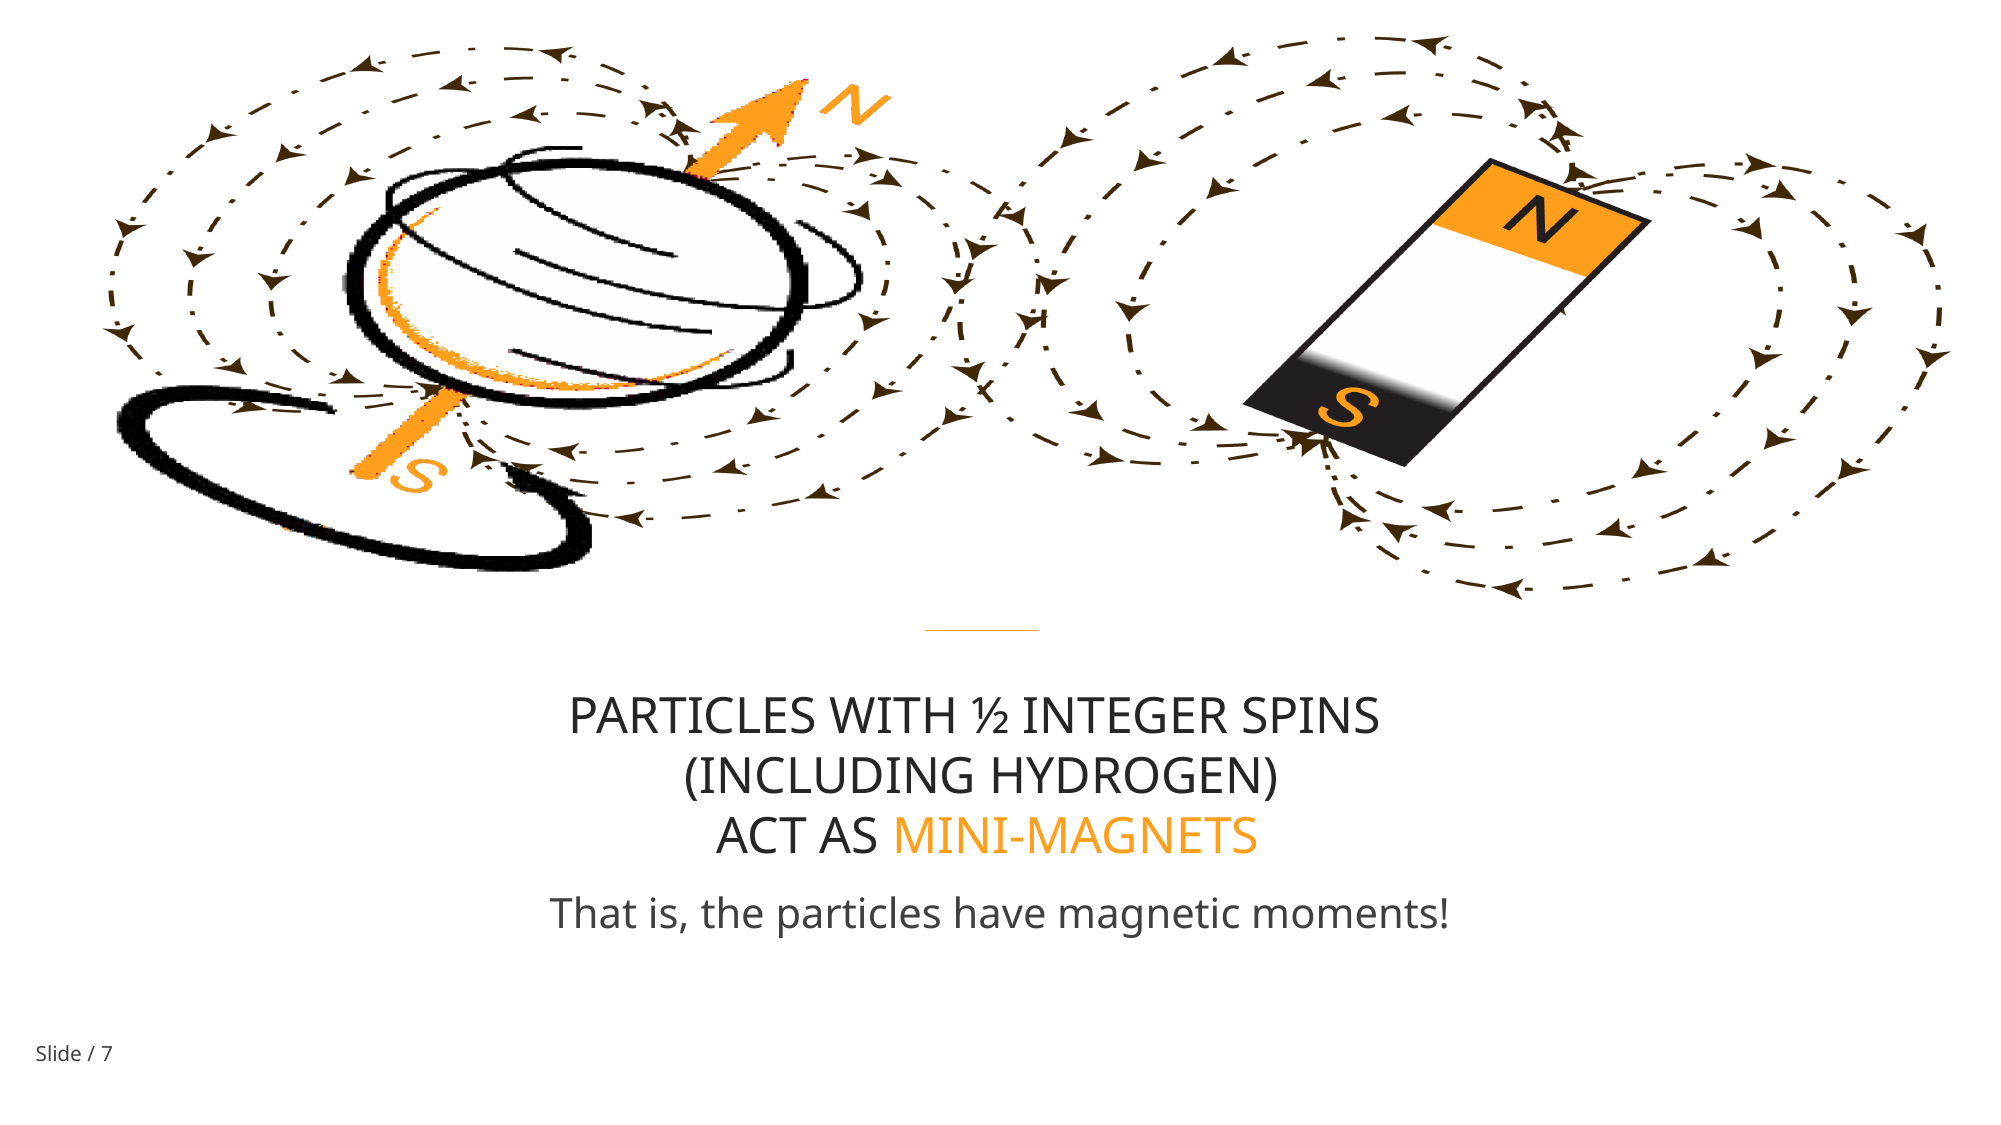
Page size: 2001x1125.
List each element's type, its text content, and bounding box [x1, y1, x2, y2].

text_box PARTICLES WITH ½ INTEGER SPINS (INCLUDING HYDROGEN) ACT AS MINI-MAGNETS [193, 676, 1770, 871]
picture [48, 36, 1951, 600]
text_box That is, the particles have magnetic moments! [519, 879, 1481, 945]
